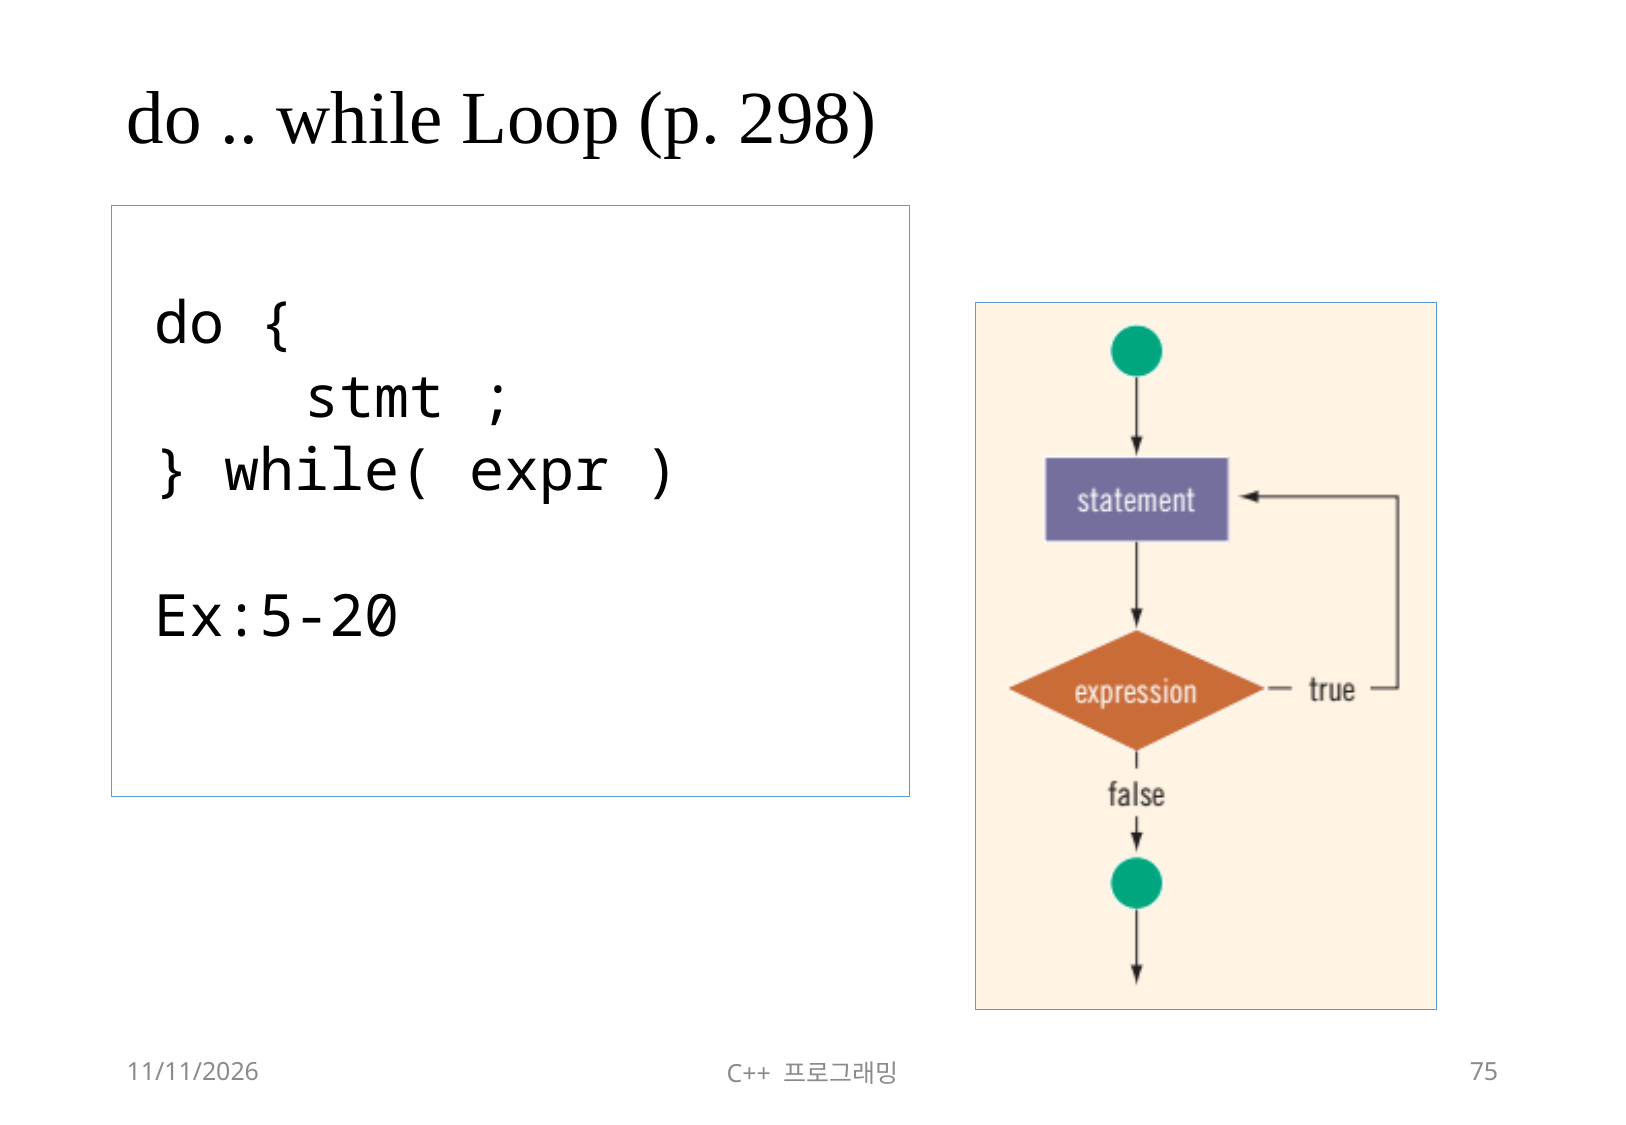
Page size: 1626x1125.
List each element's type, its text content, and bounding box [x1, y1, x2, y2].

footer C++ 프로그래밍 [538, 1042, 1087, 1103]
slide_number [111, 1042, 478, 1103]
slide_number 75 [1147, 1042, 1514, 1103]
picture [975, 302, 1437, 1010]
list do { stmt ; } while( expr ) Ex:5-20 [111, 205, 910, 797]
title do .. while Loop (p. 298) [111, 59, 1514, 179]
